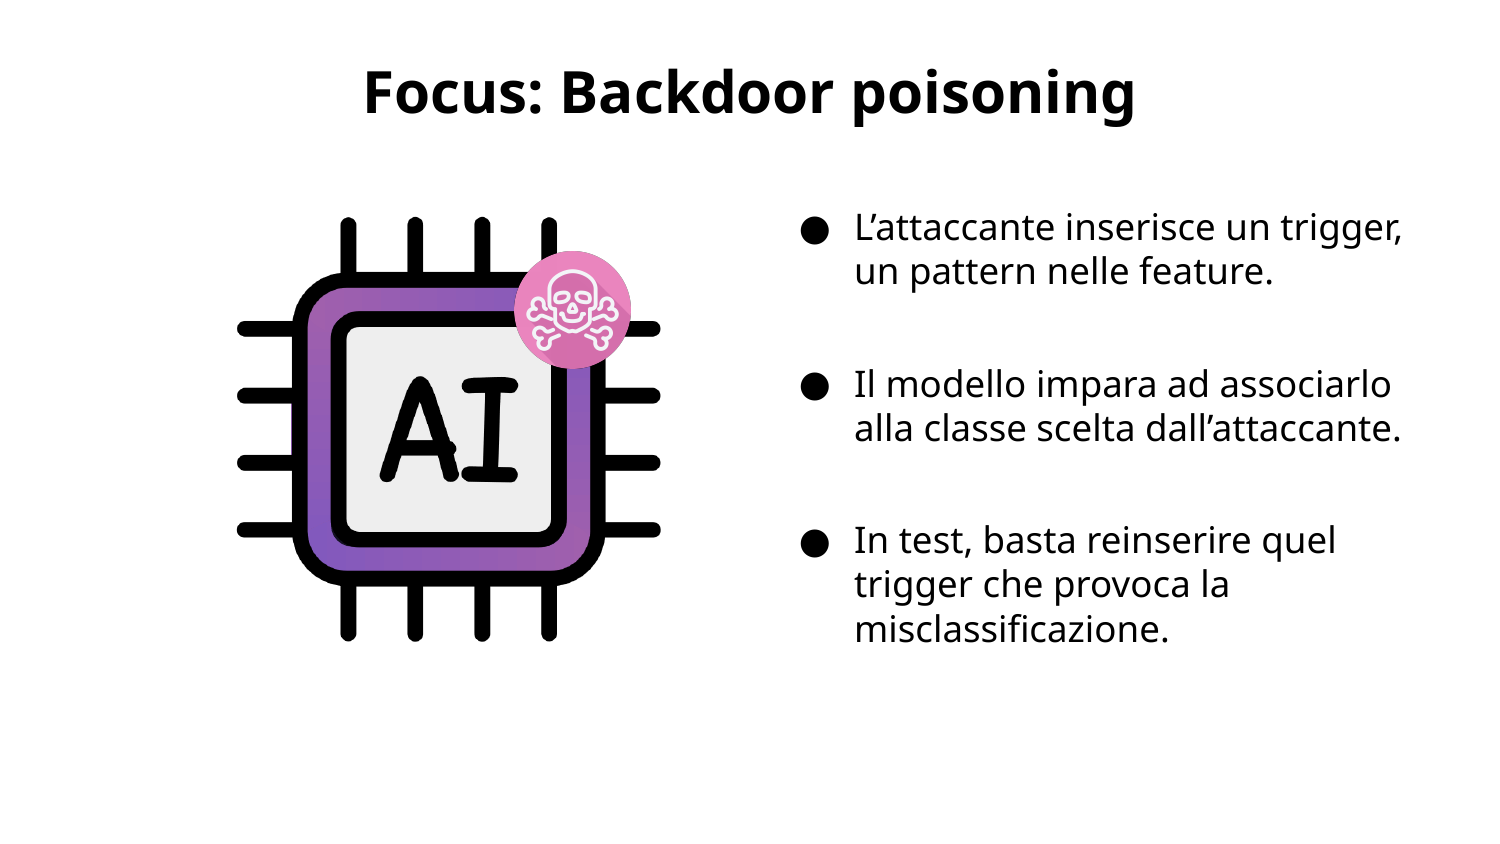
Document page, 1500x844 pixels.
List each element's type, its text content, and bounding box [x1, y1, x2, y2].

picture [148, 129, 749, 730]
title Focus: Backdoor poisoning [75, 48, 1425, 142]
text_box L’attaccante inserisce un trigger, un pattern nelle feature. Il modello impara ad associarlo alla classe scelta dall’attaccante. In test, basta reinserire quel trigger che provoca la misclassificazione. [765, 188, 1425, 750]
